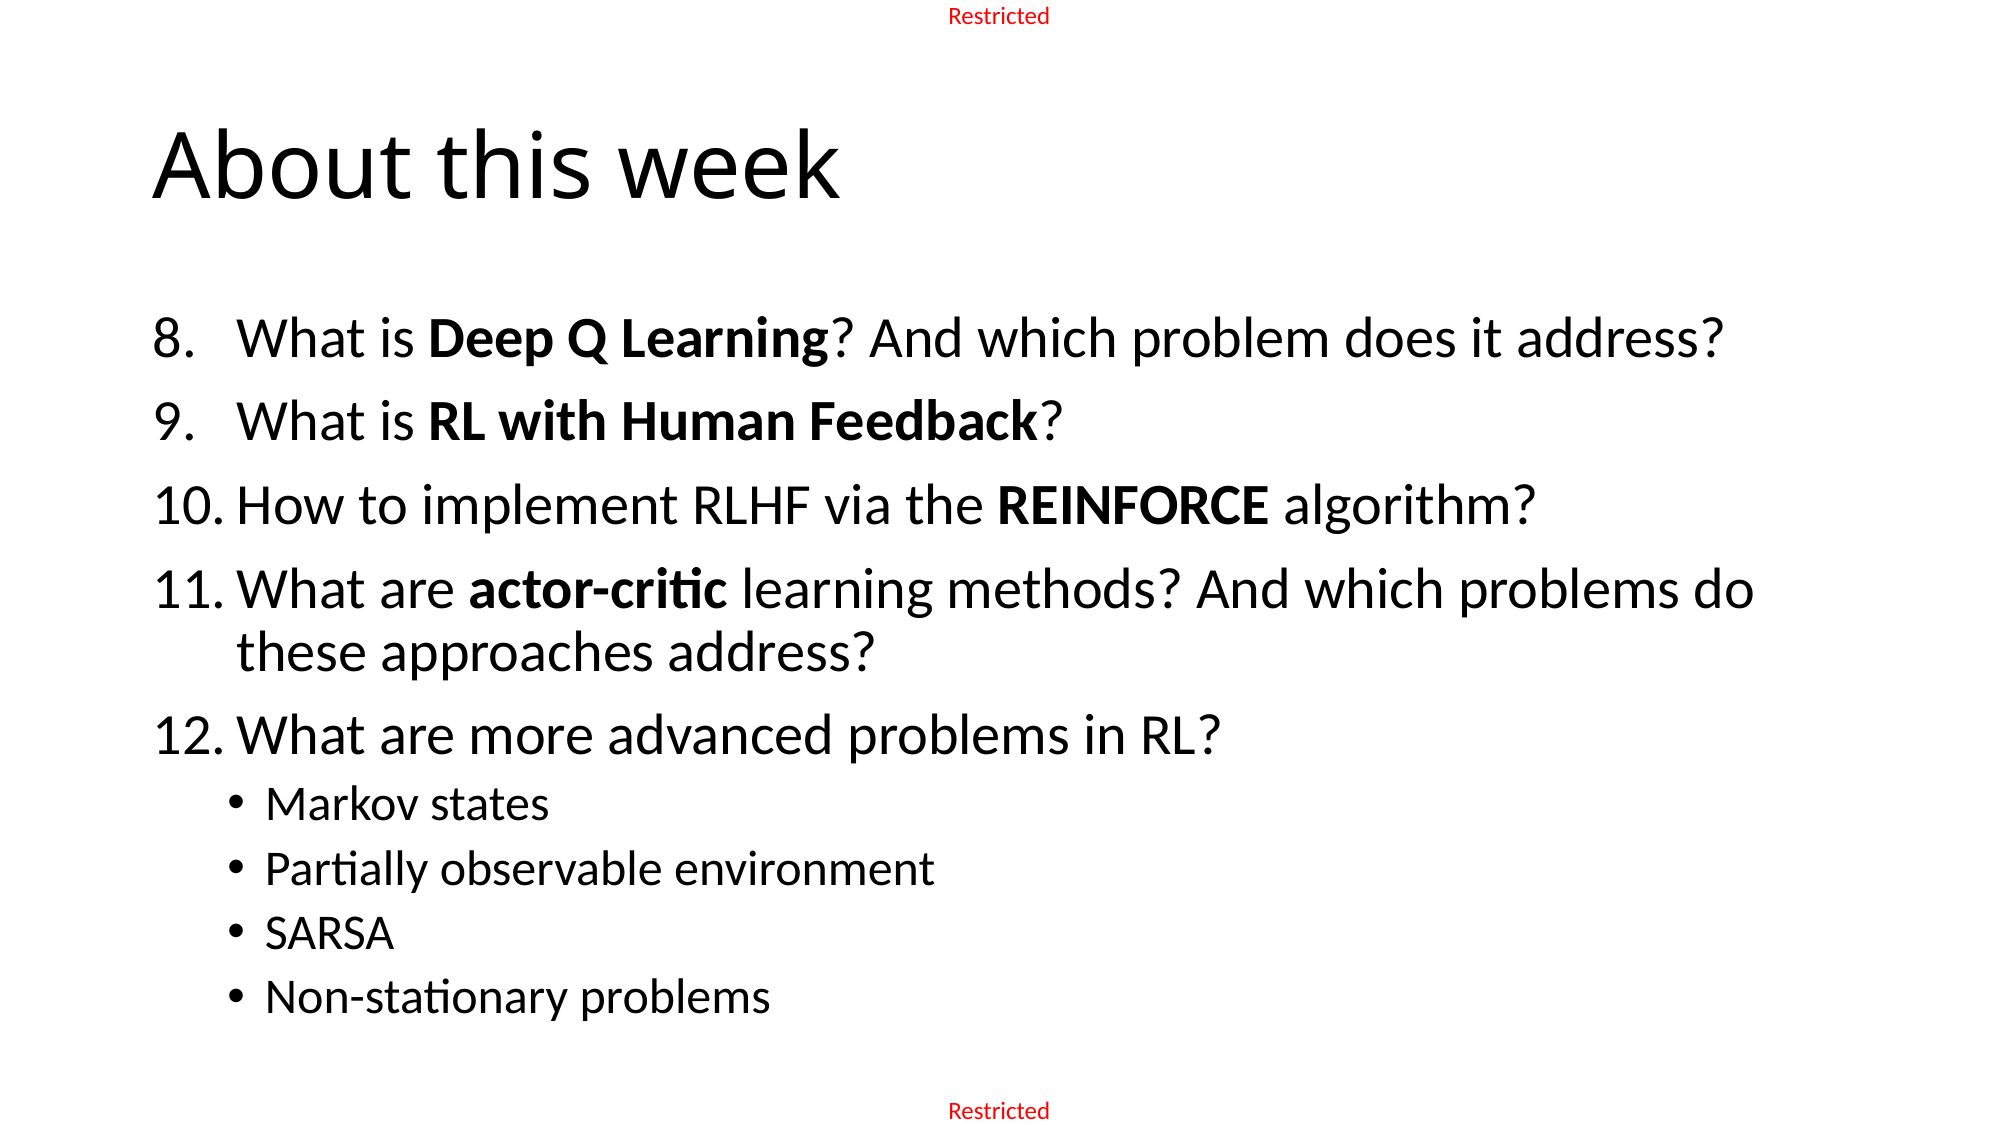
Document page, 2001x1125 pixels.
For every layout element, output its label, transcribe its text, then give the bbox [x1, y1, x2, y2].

title About this week [137, 59, 1863, 278]
list What is Deep Q Learning? And which problem does it address? What is RL with Human Feedback? How to implement RLHF via the REINFORCE algorithm? What are actor-critic learning methods? And which problems do these approaches address? What are more advanced problems in RL? Markov states Partially observable environment SARSA Non-stationary problems [137, 299, 1863, 1125]
